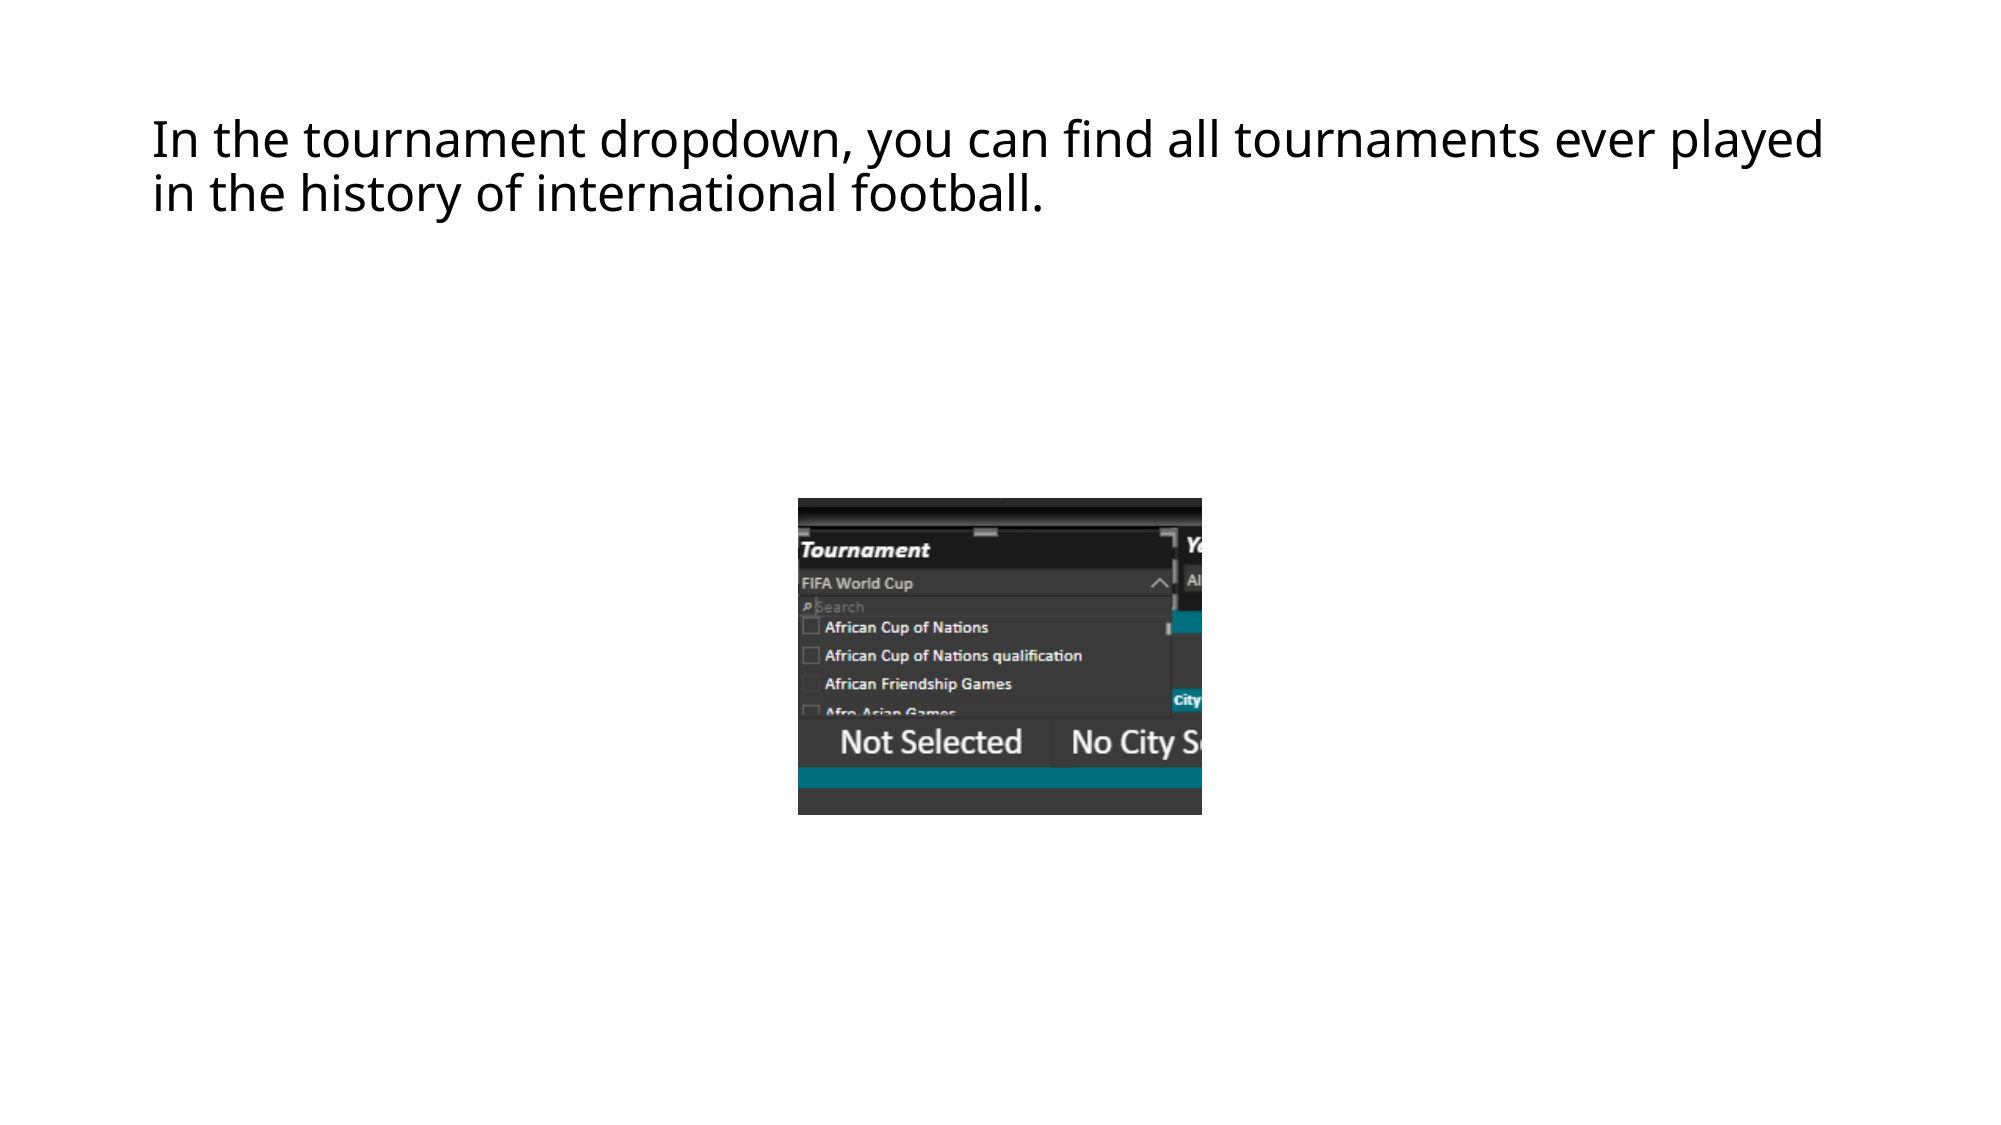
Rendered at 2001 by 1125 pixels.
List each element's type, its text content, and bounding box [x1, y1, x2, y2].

title In the tournament dropdown, you can find all tournaments ever played in the history of international football. [137, 59, 1863, 278]
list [798, 498, 1202, 815]
